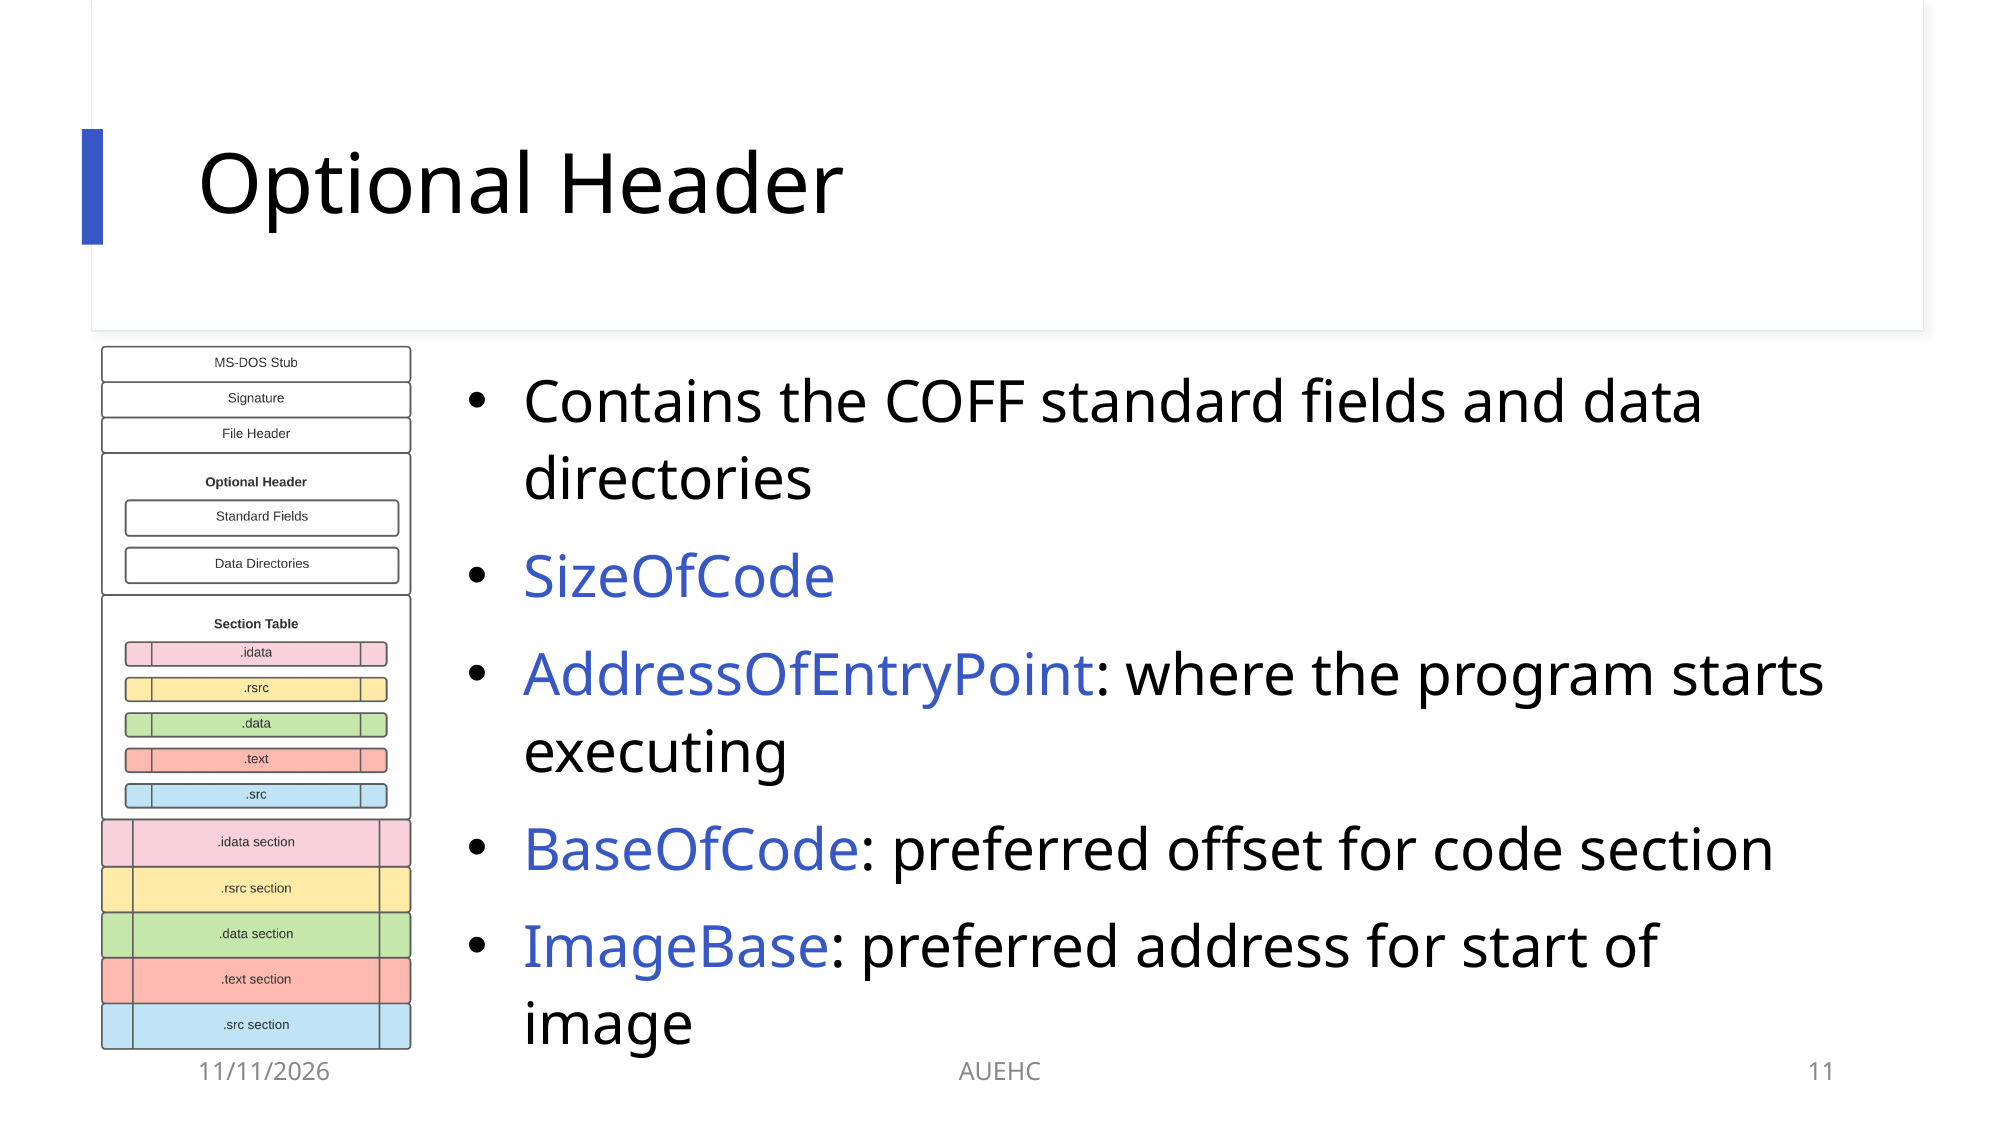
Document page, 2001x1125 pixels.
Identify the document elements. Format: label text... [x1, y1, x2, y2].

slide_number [183, 1042, 633, 1103]
title Optional Header [183, 90, 1851, 284]
picture [78, 323, 434, 1073]
list Contains the COFF standard fields and data directories SizeOfCode AddressOfEntryPoint: where the program starts executing BaseOfCode: preferred offset for code section ImageBase: preferred address for start of image [438, 350, 1851, 1043]
footer AUEHC [662, 1042, 1338, 1103]
slide_number 11 [1401, 1042, 1851, 1103]
